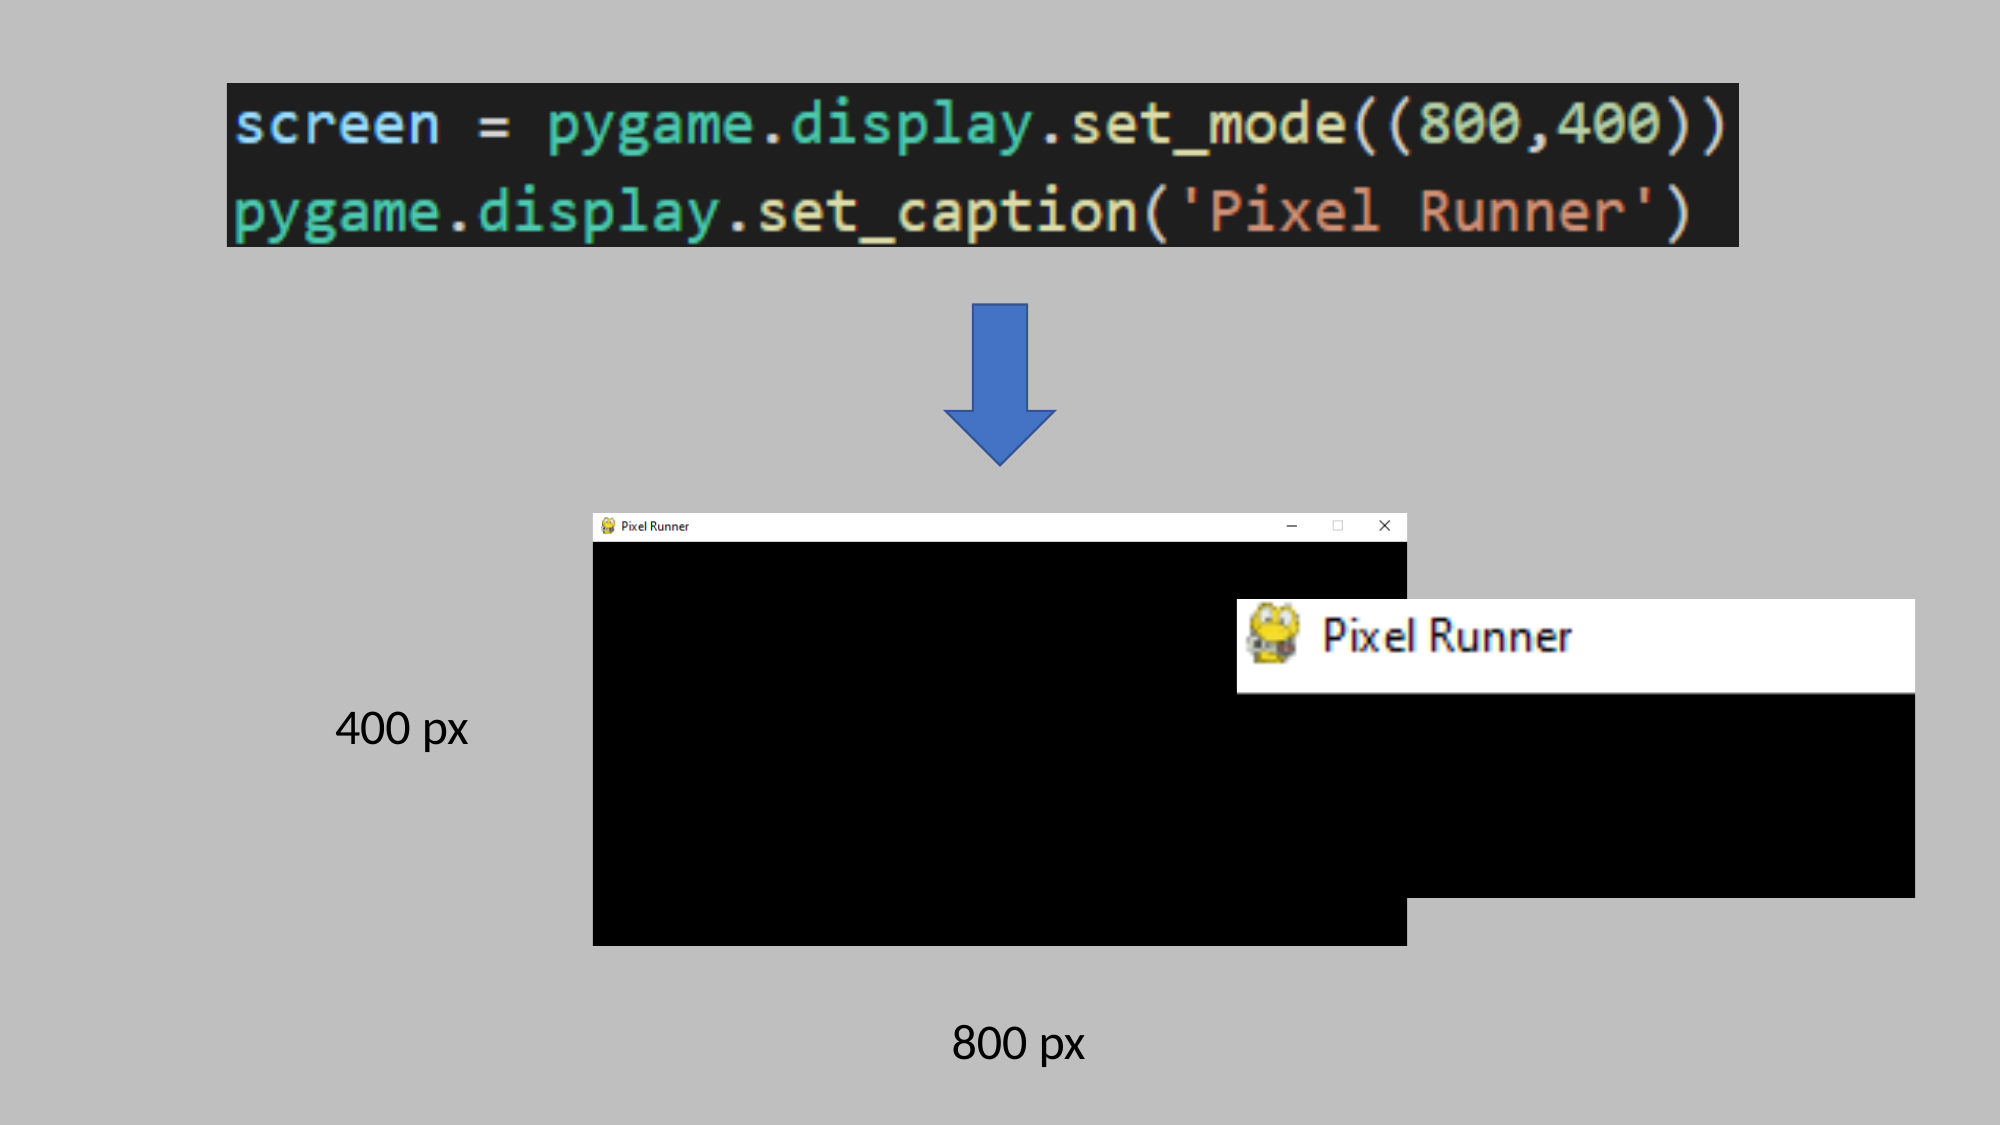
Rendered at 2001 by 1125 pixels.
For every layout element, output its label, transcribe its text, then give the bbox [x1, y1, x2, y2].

picture [226, 83, 1739, 247]
text_box [943, 303, 1057, 467]
text_box 800 px [936, 1001, 1172, 1077]
text_box 400 px [320, 687, 522, 763]
picture [592, 513, 1916, 946]
